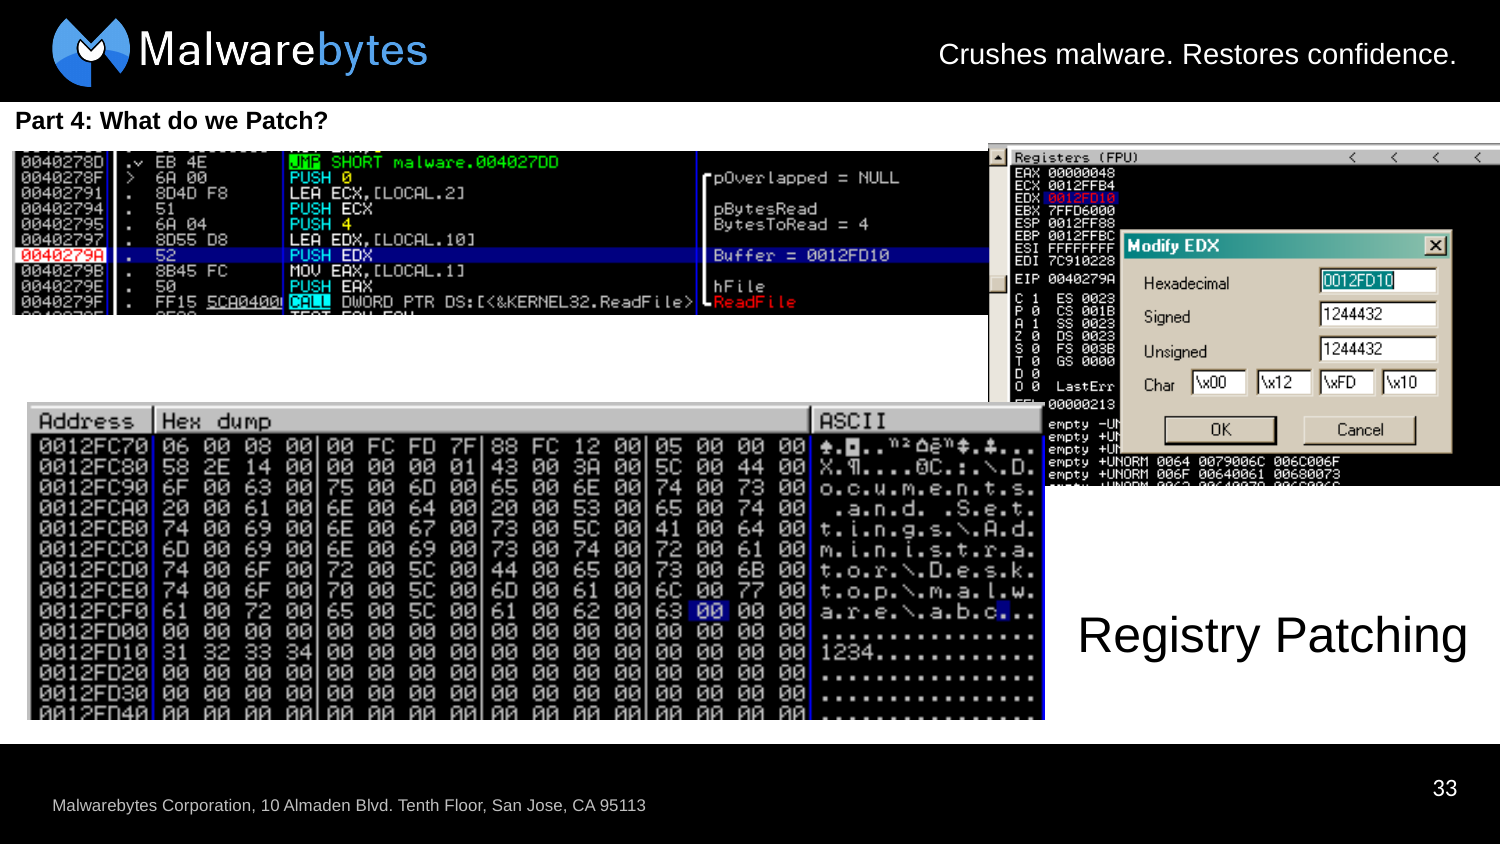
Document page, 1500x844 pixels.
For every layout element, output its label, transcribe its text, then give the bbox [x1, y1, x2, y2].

picture [12, 143, 1500, 721]
picture [0, 0, 1500, 103]
text_box Registry Patching [1045, 598, 1500, 743]
picture [0, 743, 1500, 844]
title Part 4: What do we Patch? [0, 111, 1436, 193]
